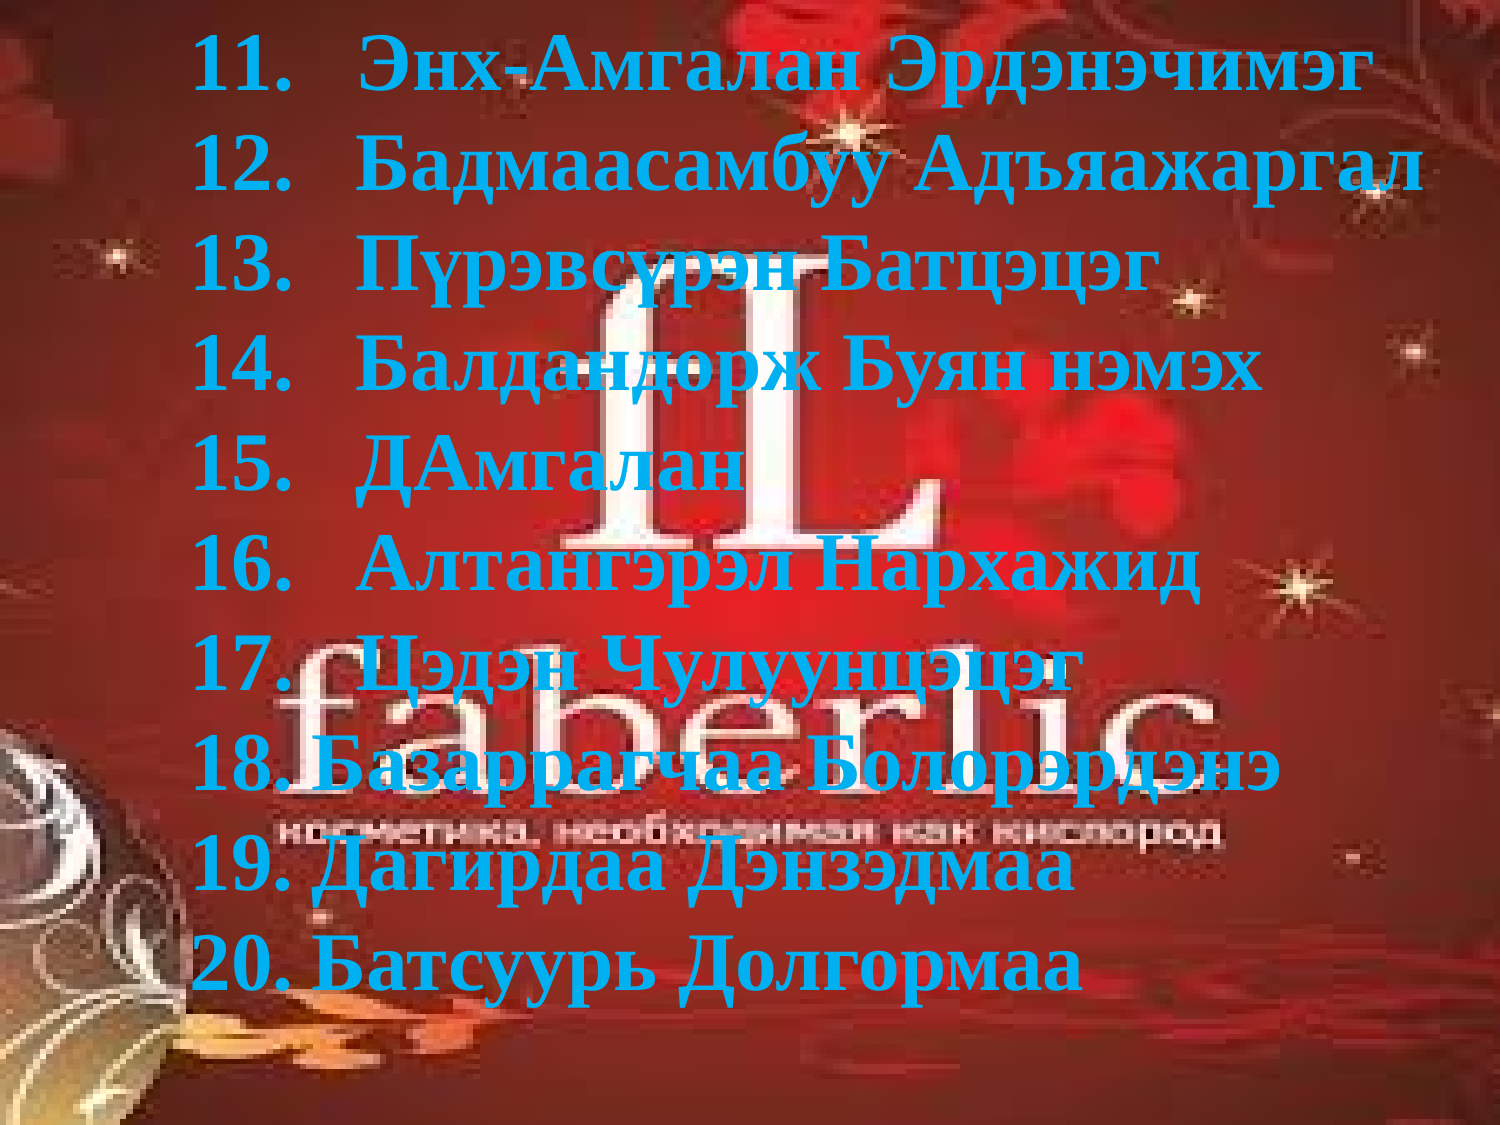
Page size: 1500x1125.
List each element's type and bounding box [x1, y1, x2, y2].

list [0, 0, 1500, 1125]
